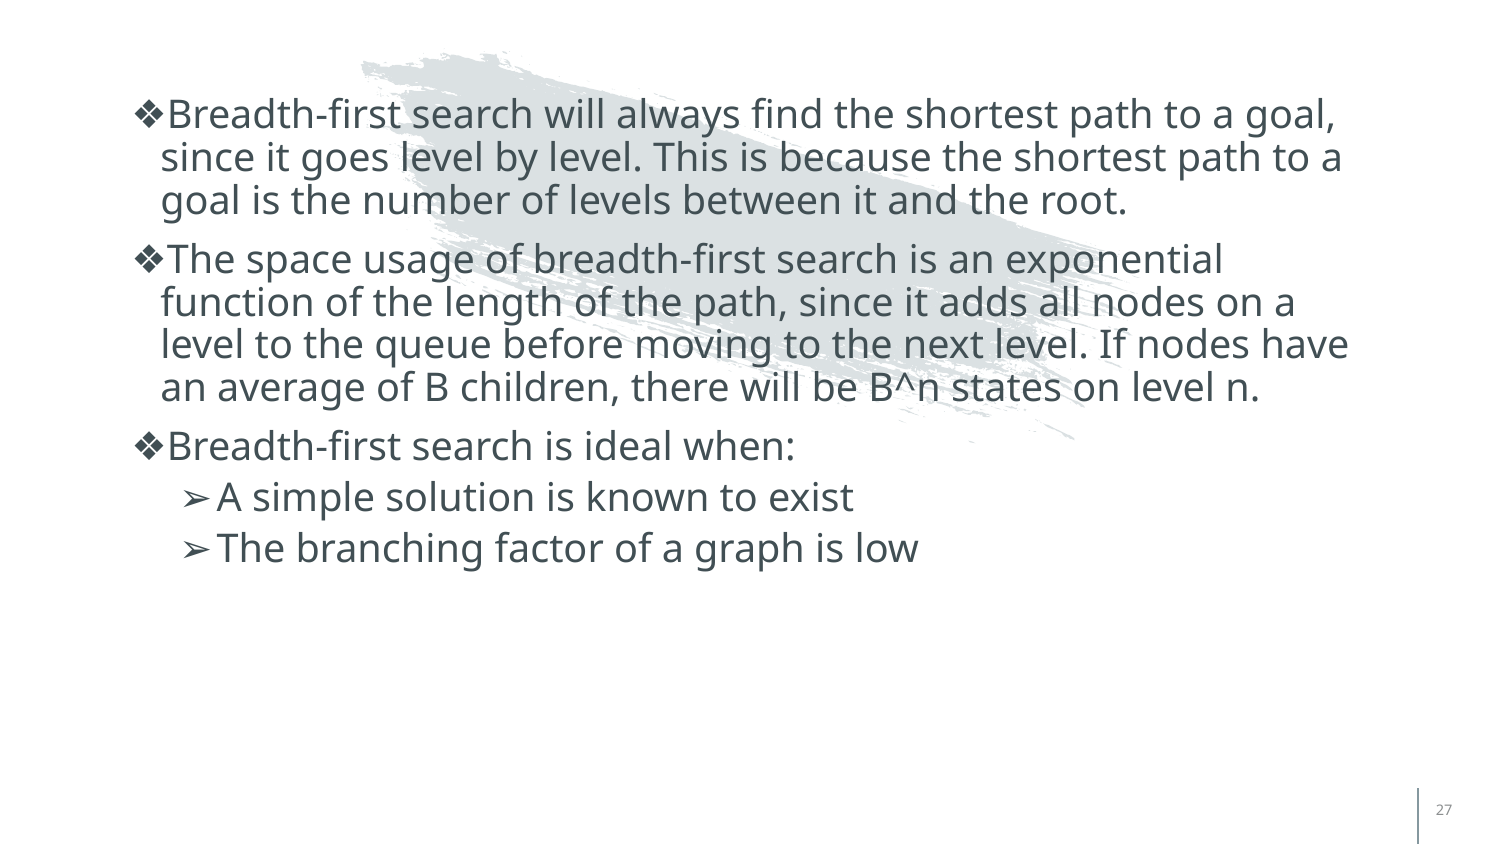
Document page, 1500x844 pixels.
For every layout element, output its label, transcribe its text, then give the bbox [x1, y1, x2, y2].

slide_number 27 [1417, 788, 1471, 834]
text_box Breadth-first search will always find the shortest path to a goal, since it goes level by level. This is because the shortest path to a goal is the number of levels between it and the root. The space usage of breadth-first search is an exponential function of the length of the path, since it adds all nodes on a level to the queue before moving to the next level. If nodes have an average of B children, there will be B^n states on level n. Breadth-first search is ideal when: A simple solution is known to exist The branching factor of a graph is low [116, 79, 1384, 765]
